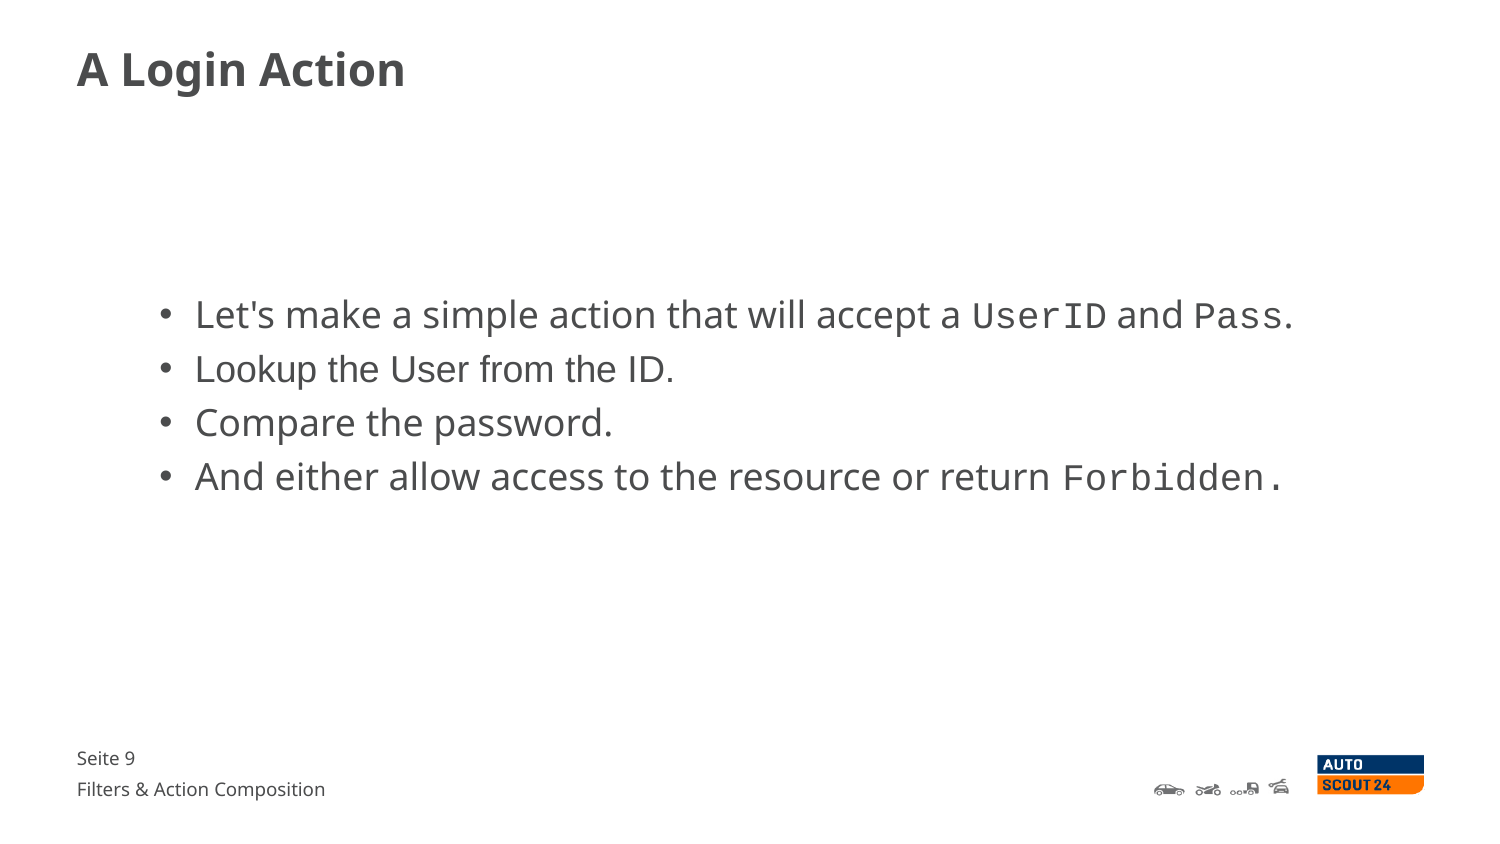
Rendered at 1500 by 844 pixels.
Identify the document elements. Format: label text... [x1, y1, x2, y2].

text_box Seite <number> [76, 749, 219, 772]
picture [1315, 753, 1425, 795]
text_box Let's make a simple action that will accept a UserID and Pass. Lookup the User from the ID. Compare the password. And either allow access to the resource or return Forbidden. [123, 129, 1406, 707]
picture [1268, 778, 1289, 794]
text_box A Login Action [76, 40, 1424, 130]
text_box Filters & Action Composition [76, 771, 939, 794]
